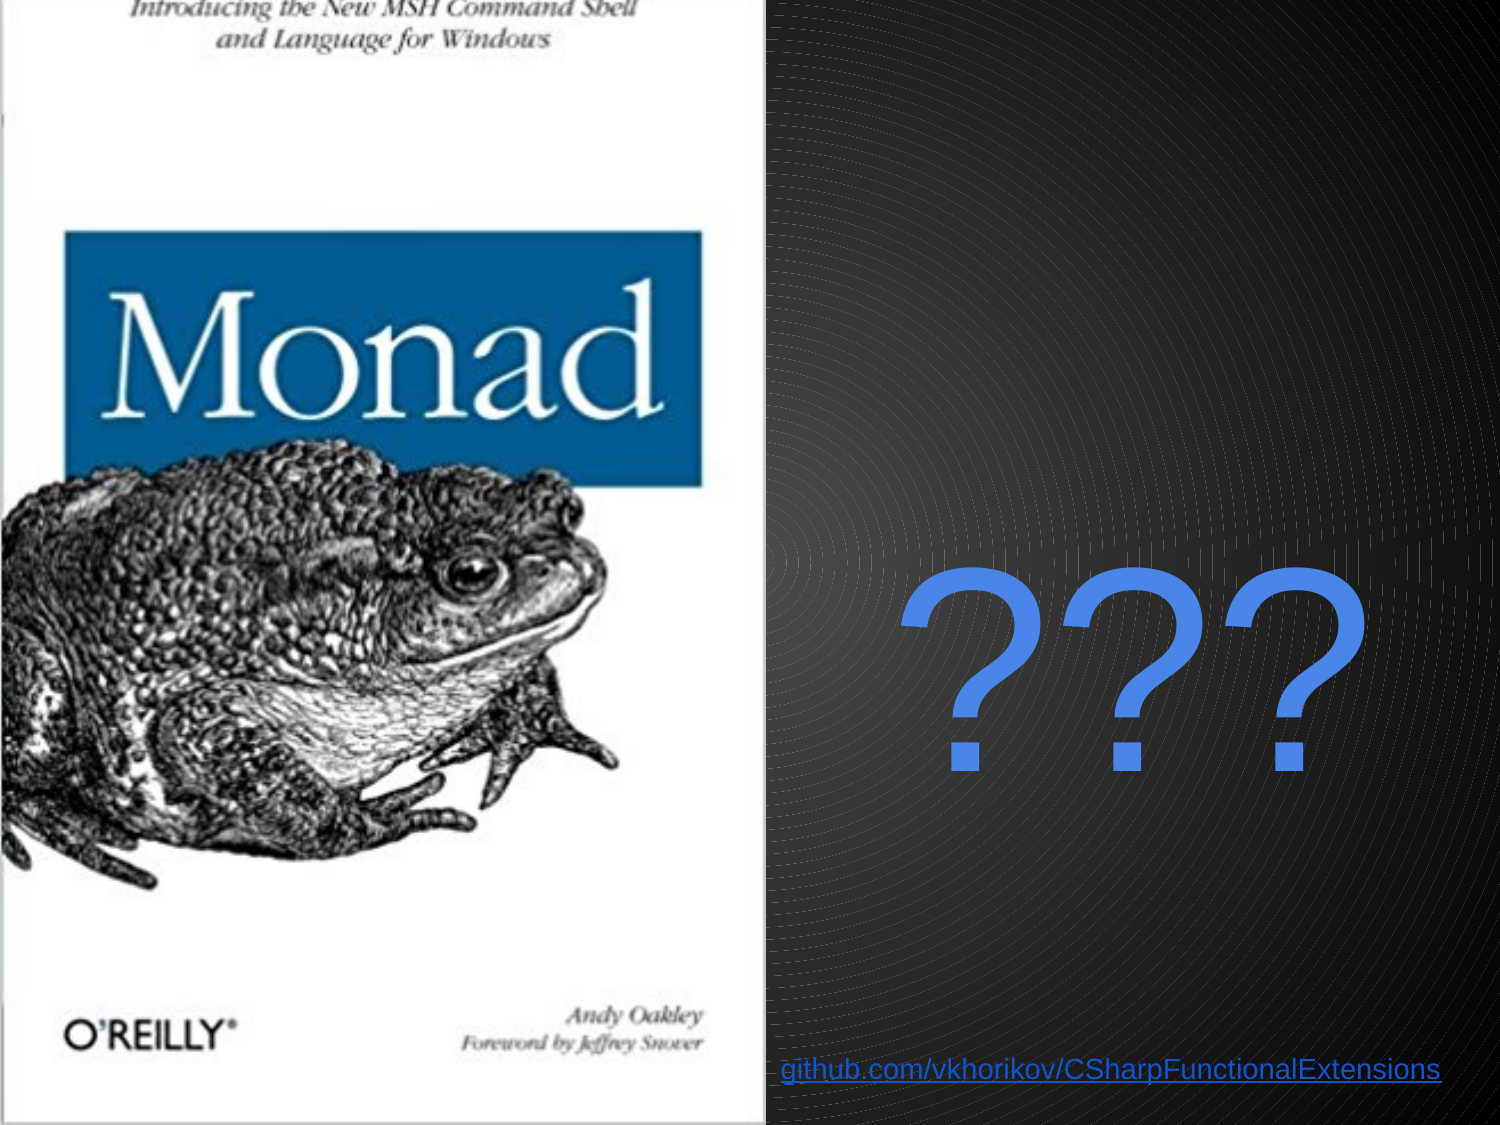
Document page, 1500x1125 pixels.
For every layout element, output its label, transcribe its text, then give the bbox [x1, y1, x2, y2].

text_box ??? [769, 8, 1500, 1125]
picture [0, 0, 766, 1125]
